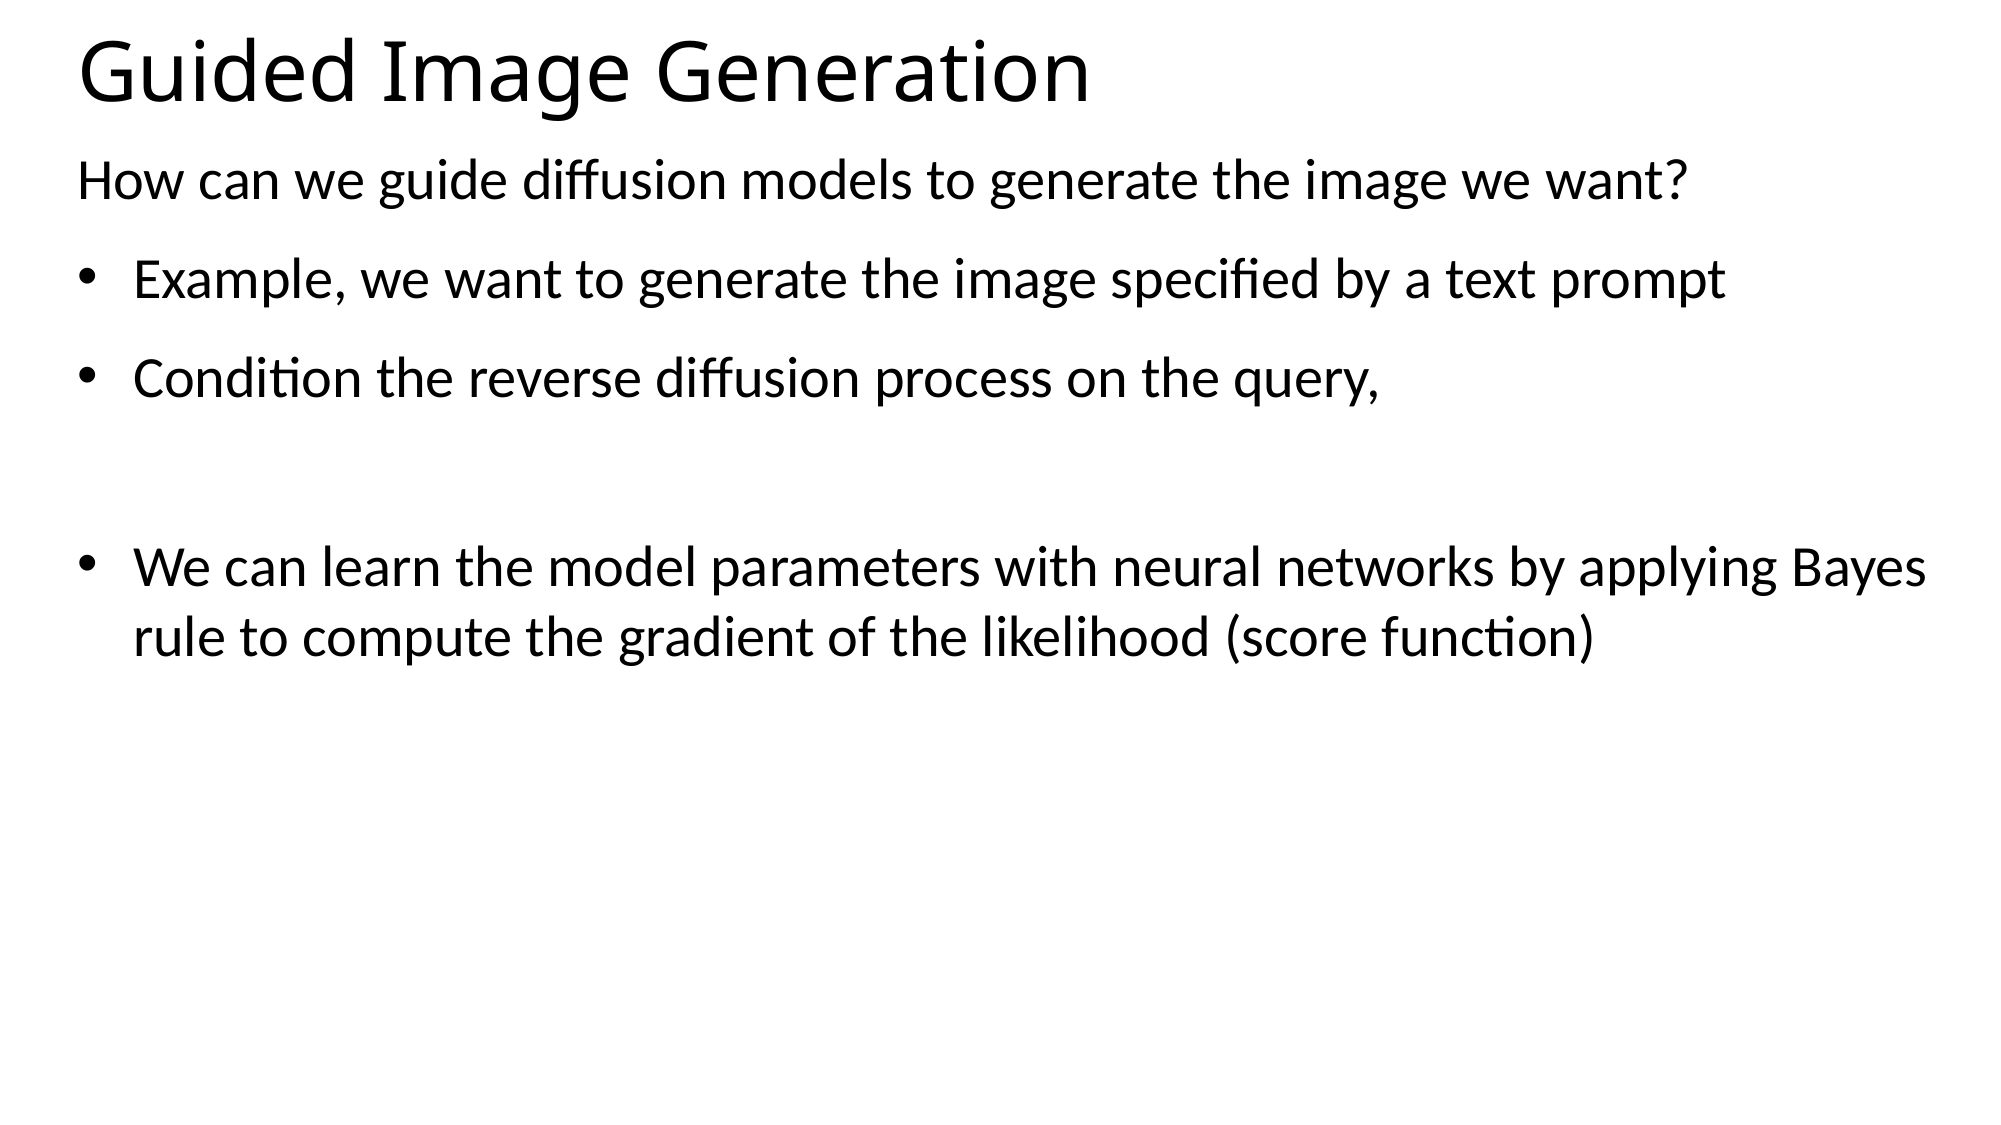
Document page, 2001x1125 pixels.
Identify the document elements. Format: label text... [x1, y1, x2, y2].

title Guided Image Generation [62, 29, 1953, 134]
